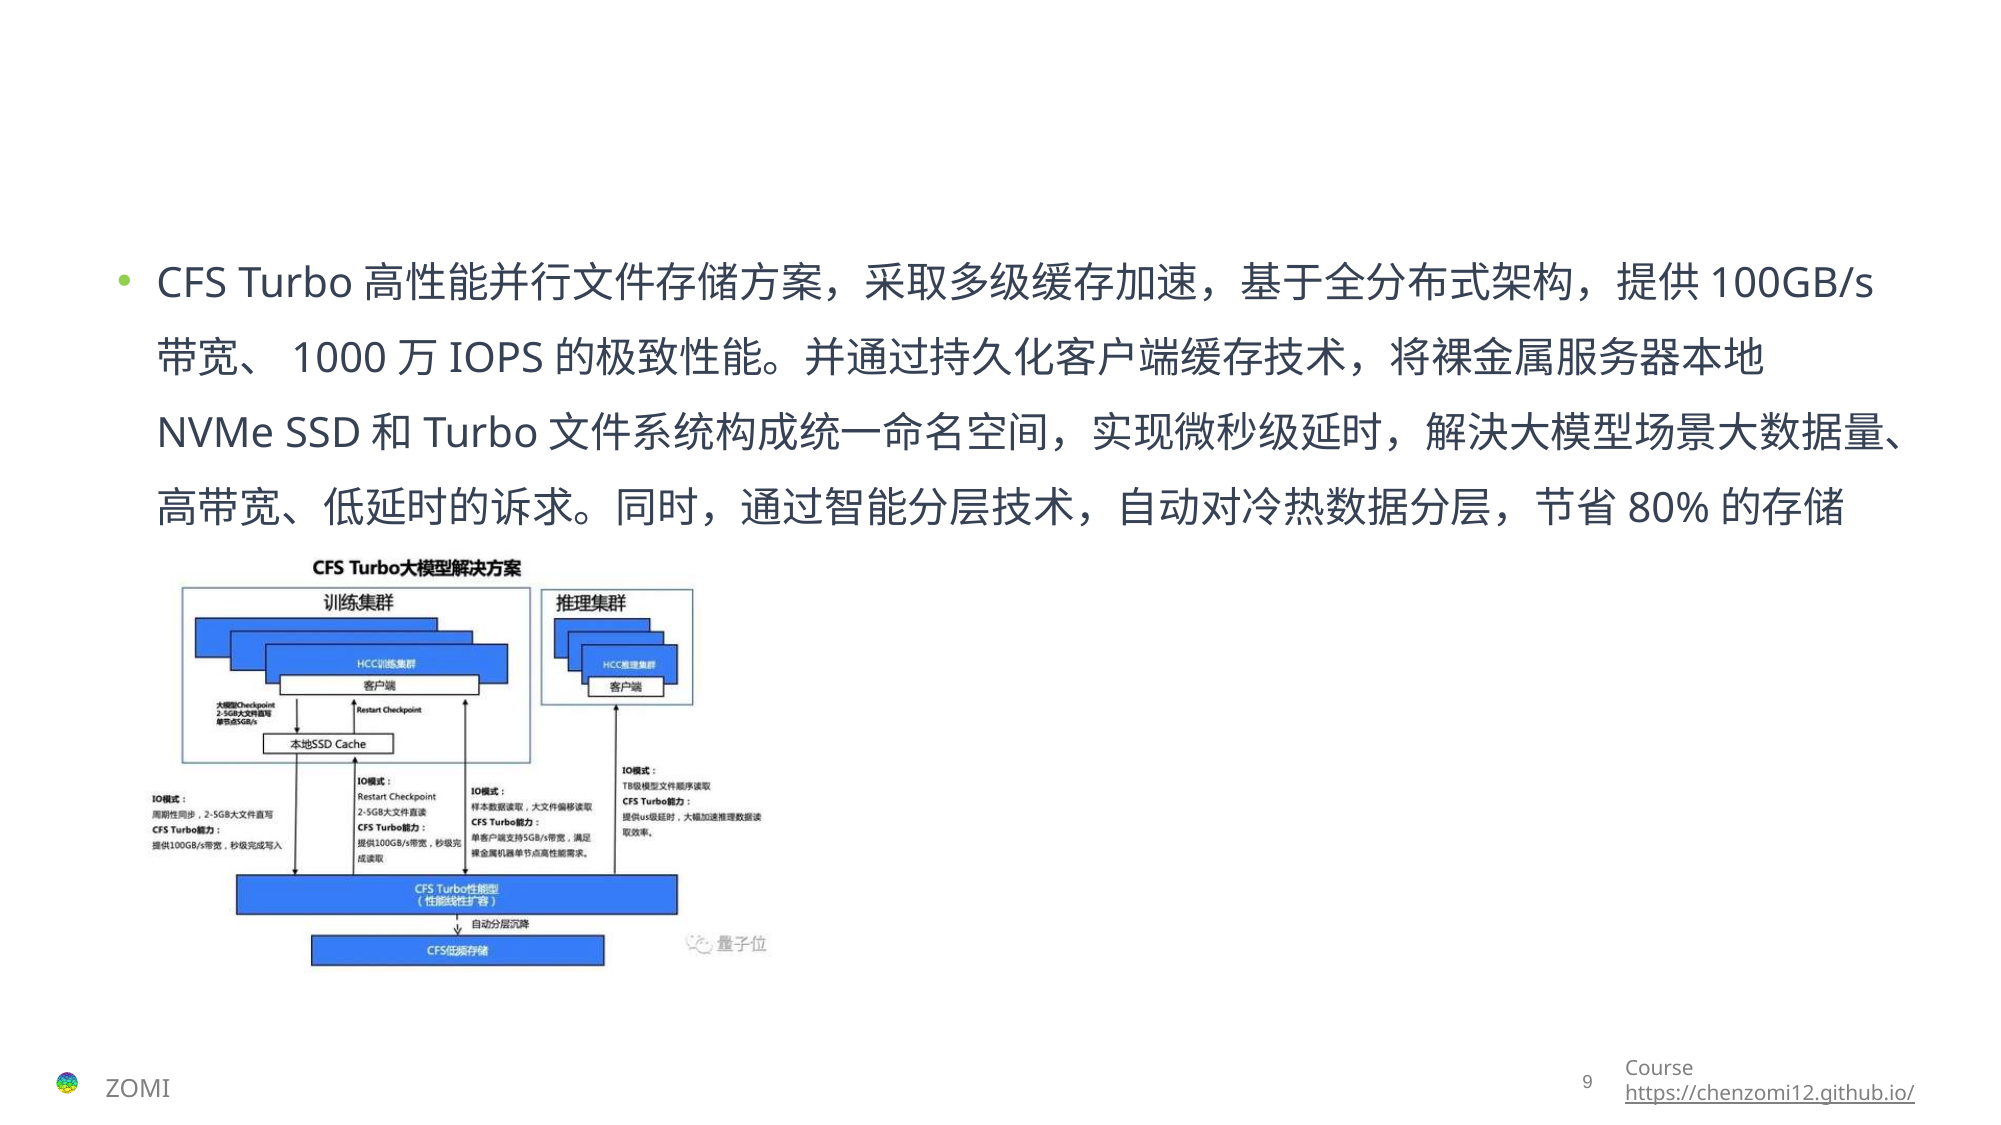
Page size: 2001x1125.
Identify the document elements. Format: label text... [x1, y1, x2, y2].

picture [120, 541, 788, 974]
picture [57, 1073, 77, 1093]
list CFS Turbo高性能并行文件存储方案，采取多级缓存加速，基于全分布式架构，提供100GB/s带宽、1000万IOPS的极致性能。并通过持久化客户端缓存技术，将裸金属服务器本地NVMe SSD和Turbo文件系统构成统一命名空间，实现微秒级延时，解決大模型场景大数据量、高带宽、低延时的诉求。同时，通过智能分层技术，自动对冷热数据分层，节省80%的存储成本，提供极致的性价比。 [102, 223, 1901, 1043]
